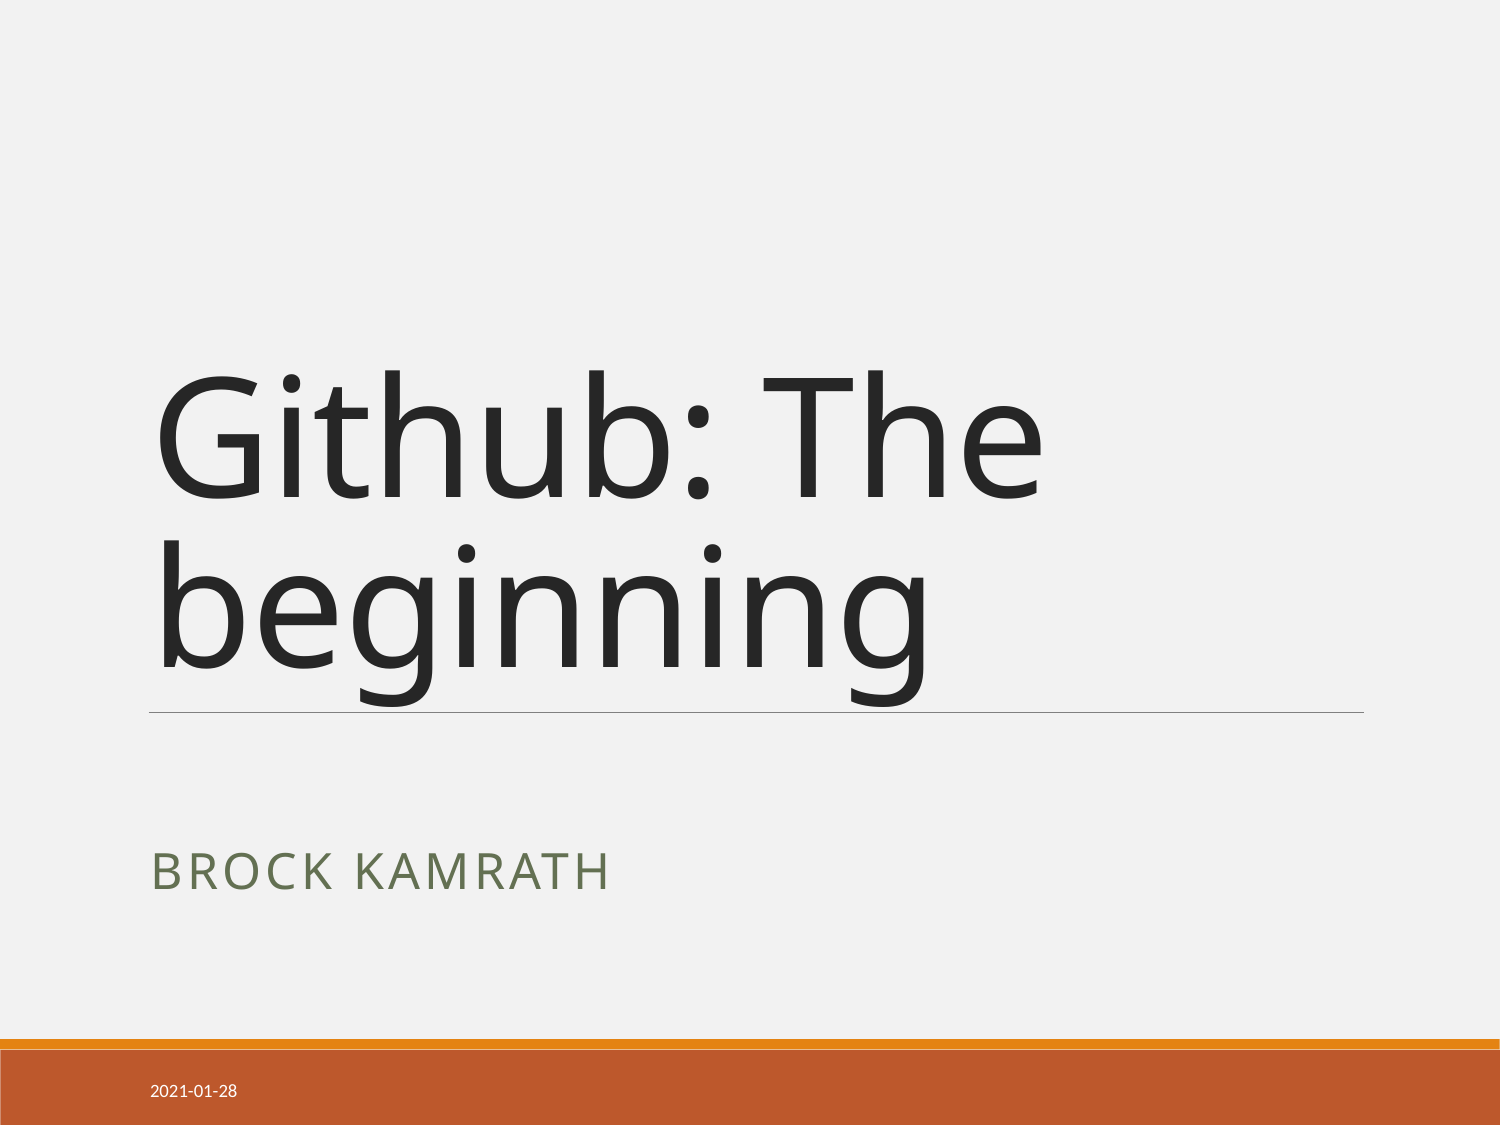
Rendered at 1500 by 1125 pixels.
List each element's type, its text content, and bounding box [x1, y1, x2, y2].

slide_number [135, 1059, 440, 1120]
subtitle Brock Kamrath [135, 730, 1373, 919]
title Github: The beginning [135, 124, 1373, 710]
